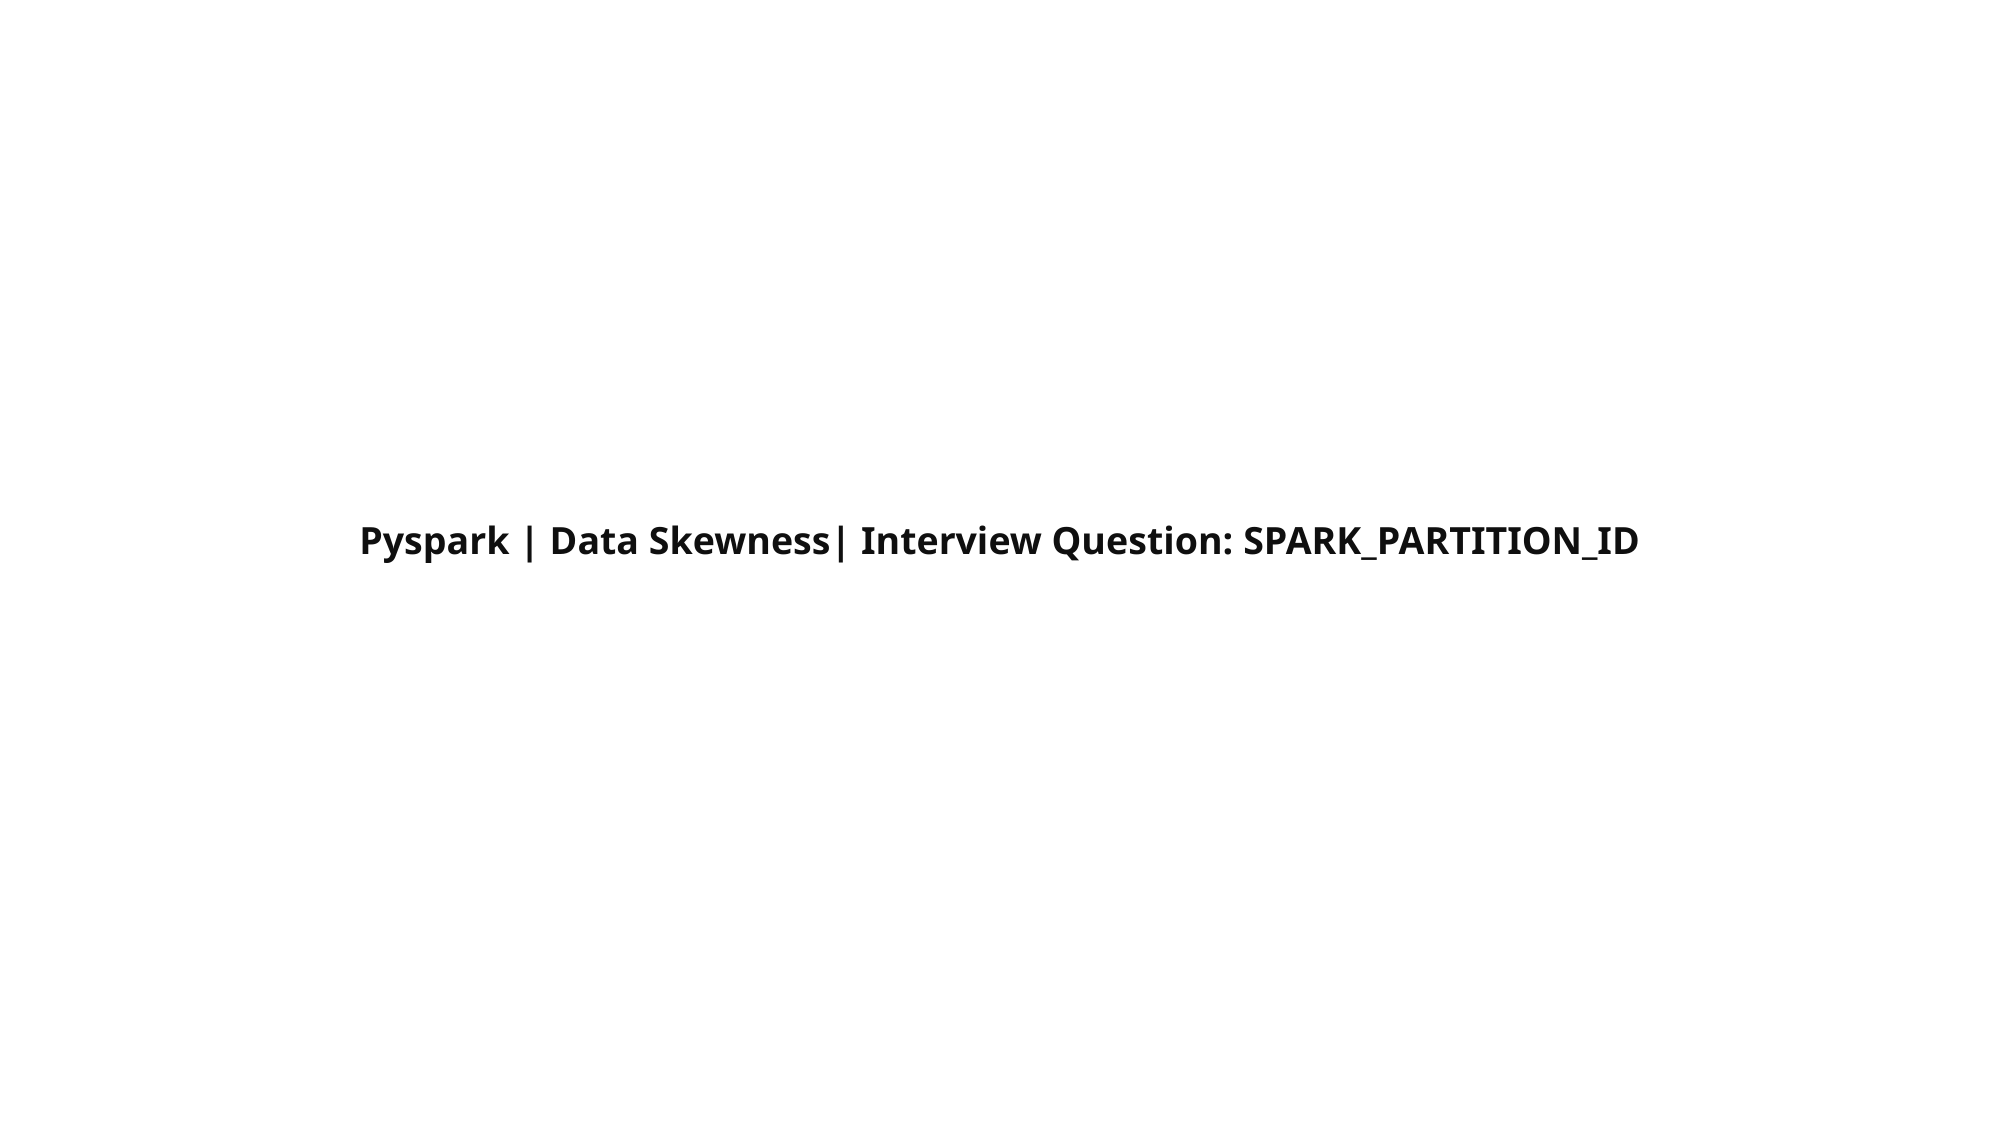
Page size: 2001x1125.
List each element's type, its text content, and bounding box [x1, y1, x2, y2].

text_box Pyspark | Data Skewness| Interview Question: SPARK_PARTITION_ID [0, 510, 2000, 570]
